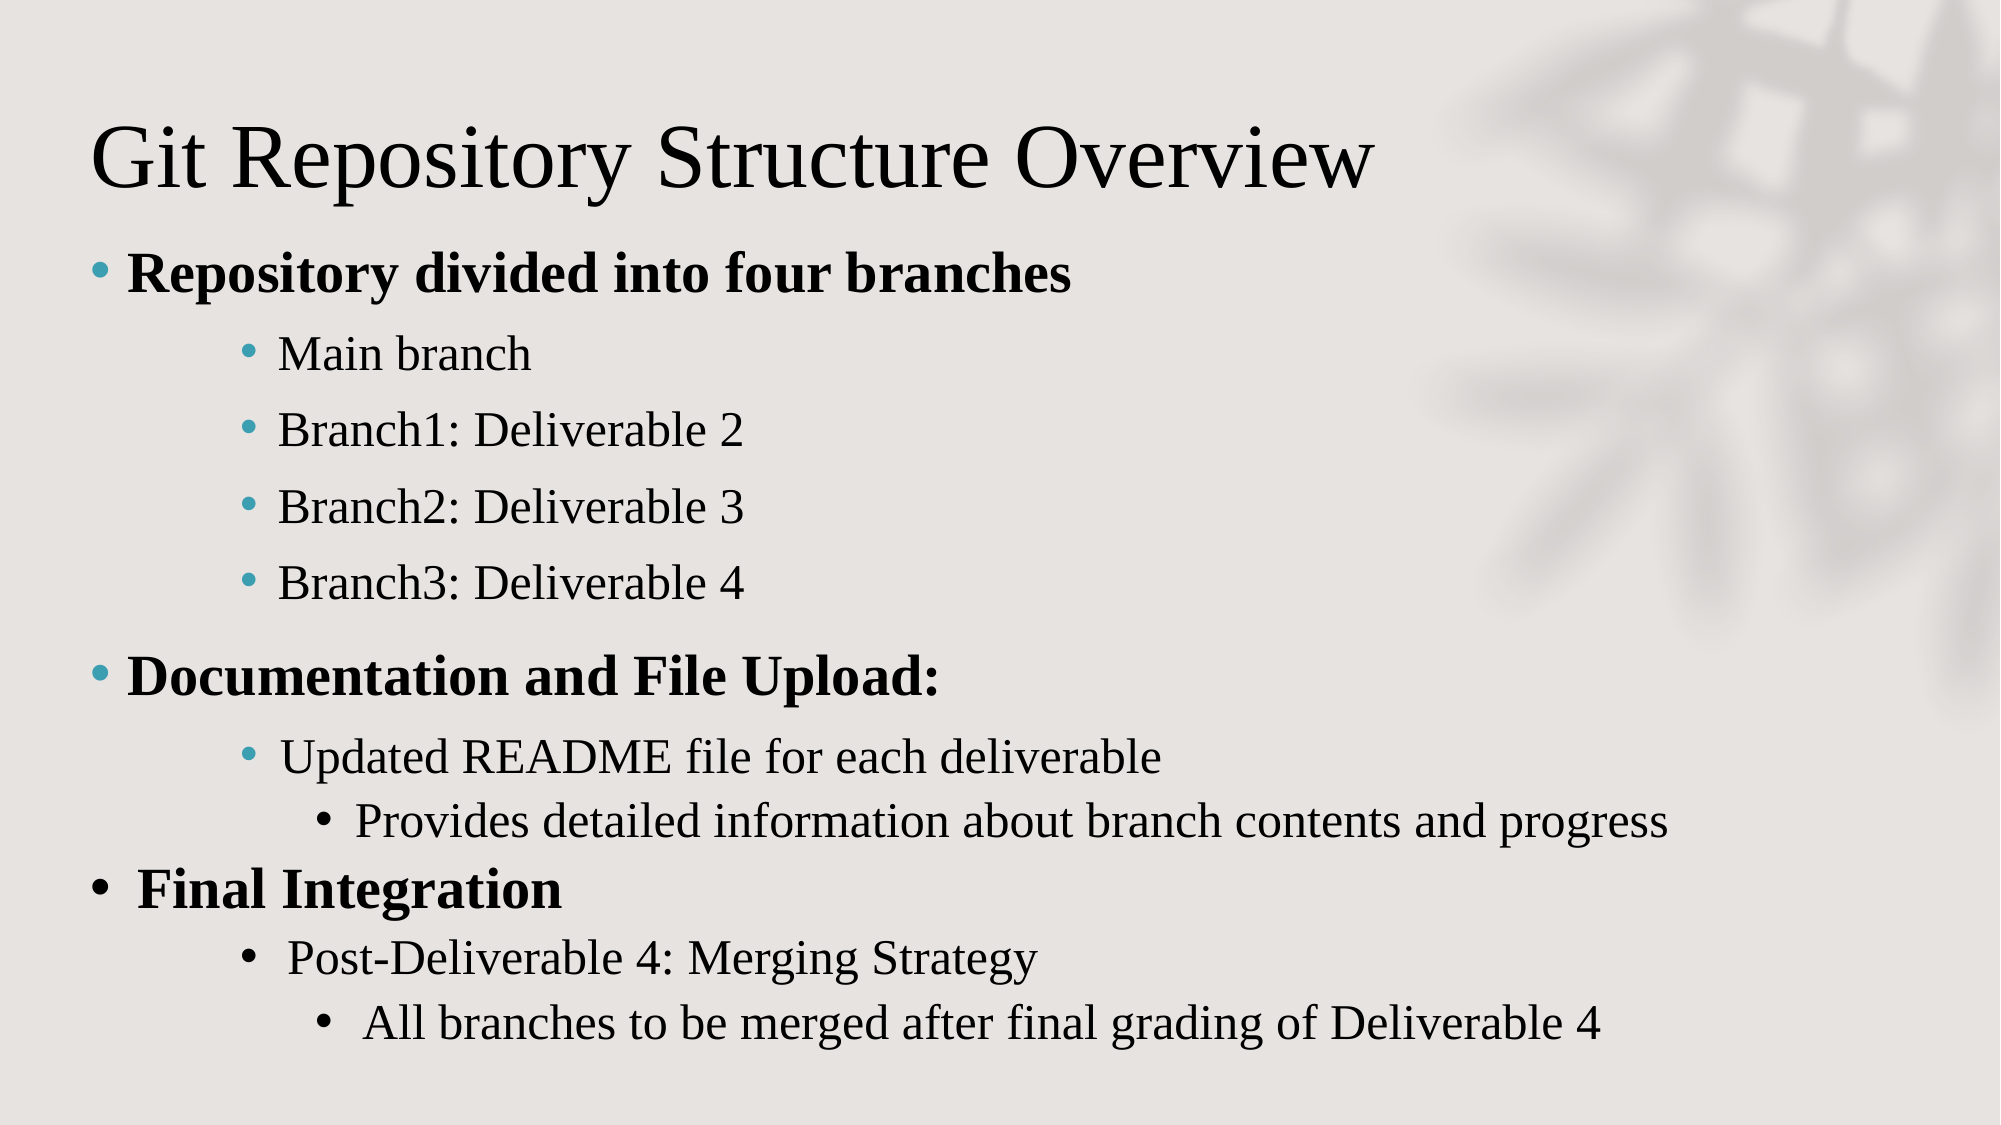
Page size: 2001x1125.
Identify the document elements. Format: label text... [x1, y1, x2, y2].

title Git Repository Structure Overview [75, 42, 1863, 219]
list Repository divided into four branches Main branch Branch1: Deliverable 2 Branch2: Deliverable 3 Branch3: Deliverable 4 Documentation and File Upload: Updated README file for each deliverable Provides detailed information about branch contents and progress Final Integration Post-Deliverable 4: Merging Strategy All branches to be merged after final grading of Deliverable 4 [75, 219, 1925, 1085]
